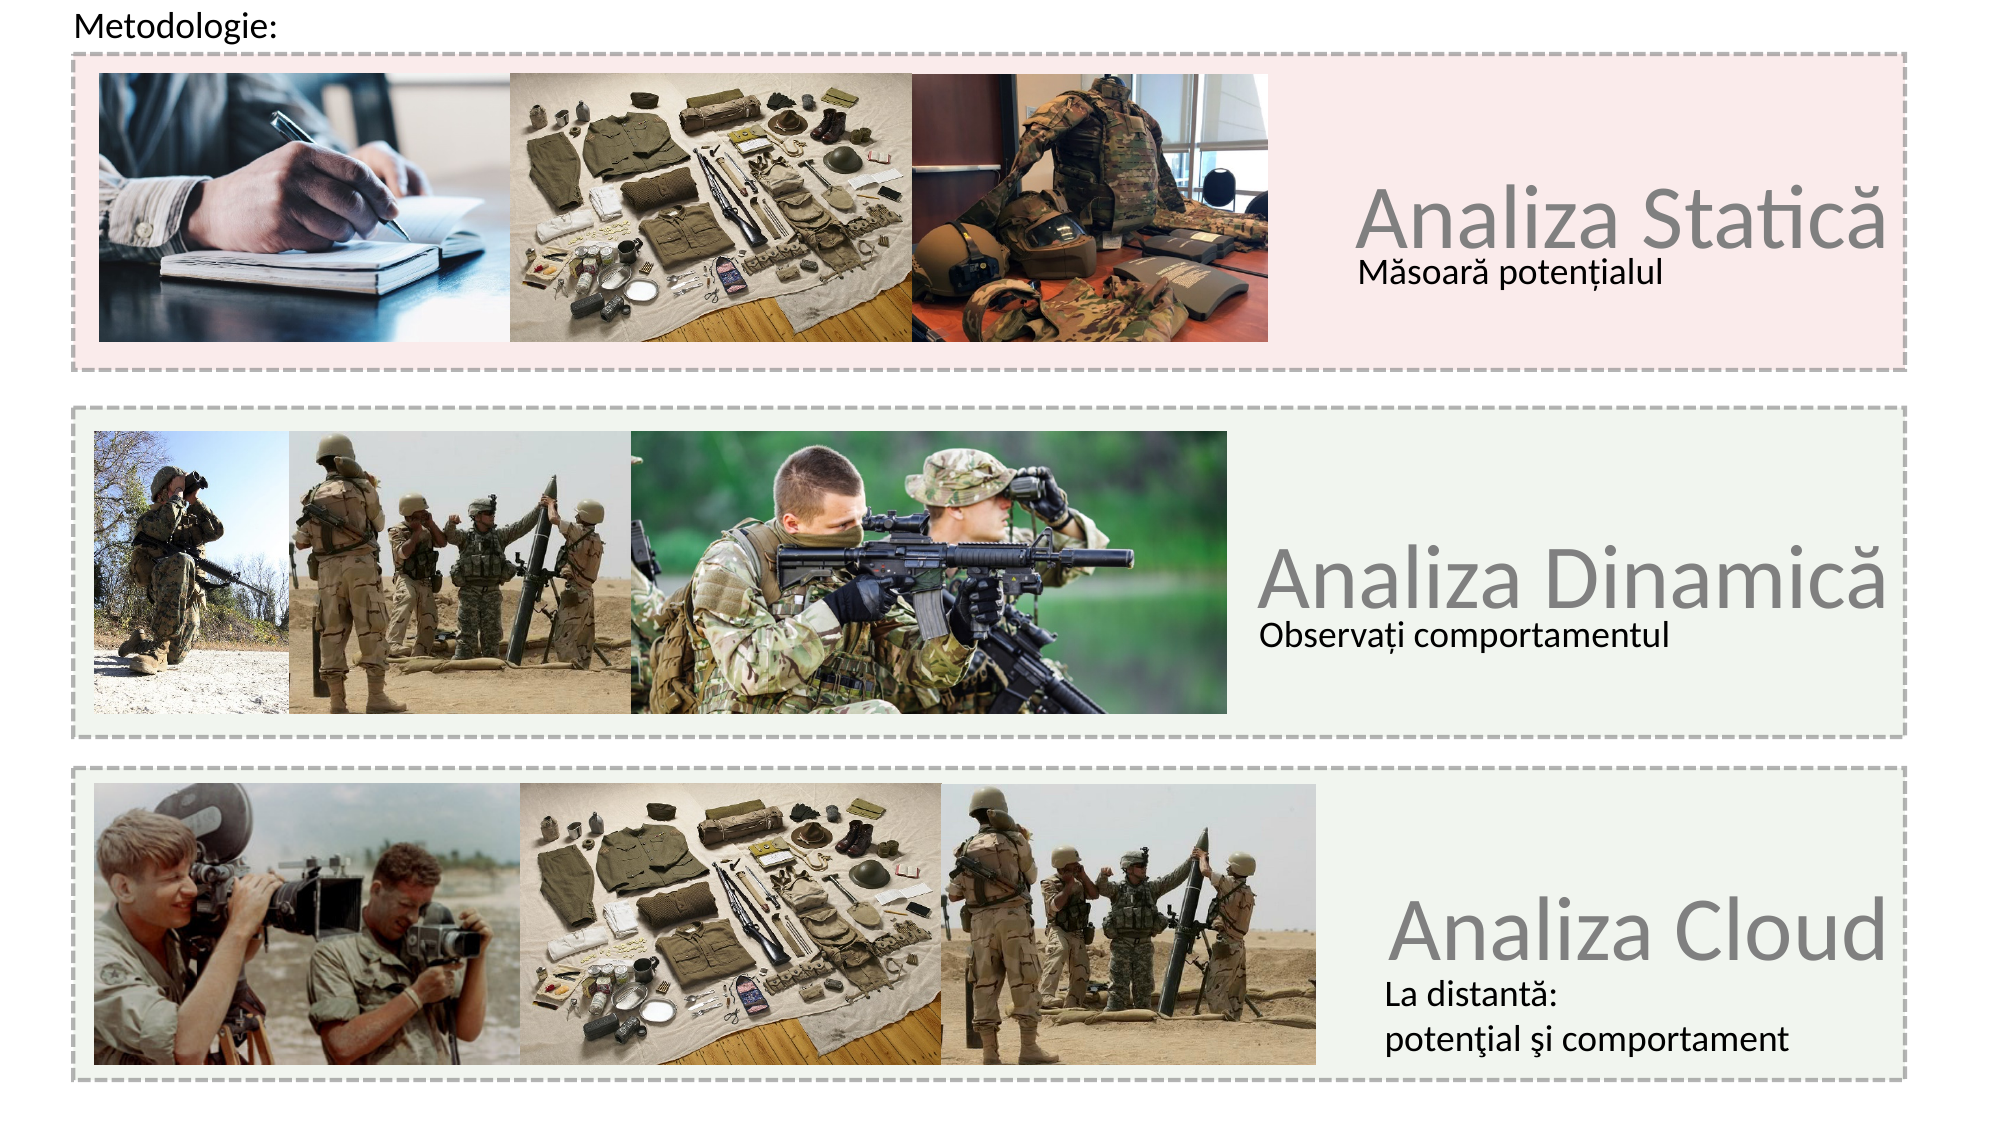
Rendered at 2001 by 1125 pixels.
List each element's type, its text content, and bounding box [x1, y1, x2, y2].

text_box Analiza Statică [72, 53, 1906, 371]
picture [94, 783, 1316, 1065]
text_box Analiza Dinamică [72, 407, 1906, 738]
picture [94, 431, 1227, 714]
text_box Măsoară potențialul [1342, 239, 1680, 300]
text_box Observați comportamentul [1244, 602, 1686, 663]
text_box Metodologie: [58, 0, 294, 54]
text_box La distantă: potenţial şi comportament [1369, 961, 1806, 1067]
text_box Analiza Cloud [72, 767, 1906, 1081]
picture [99, 73, 1268, 342]
